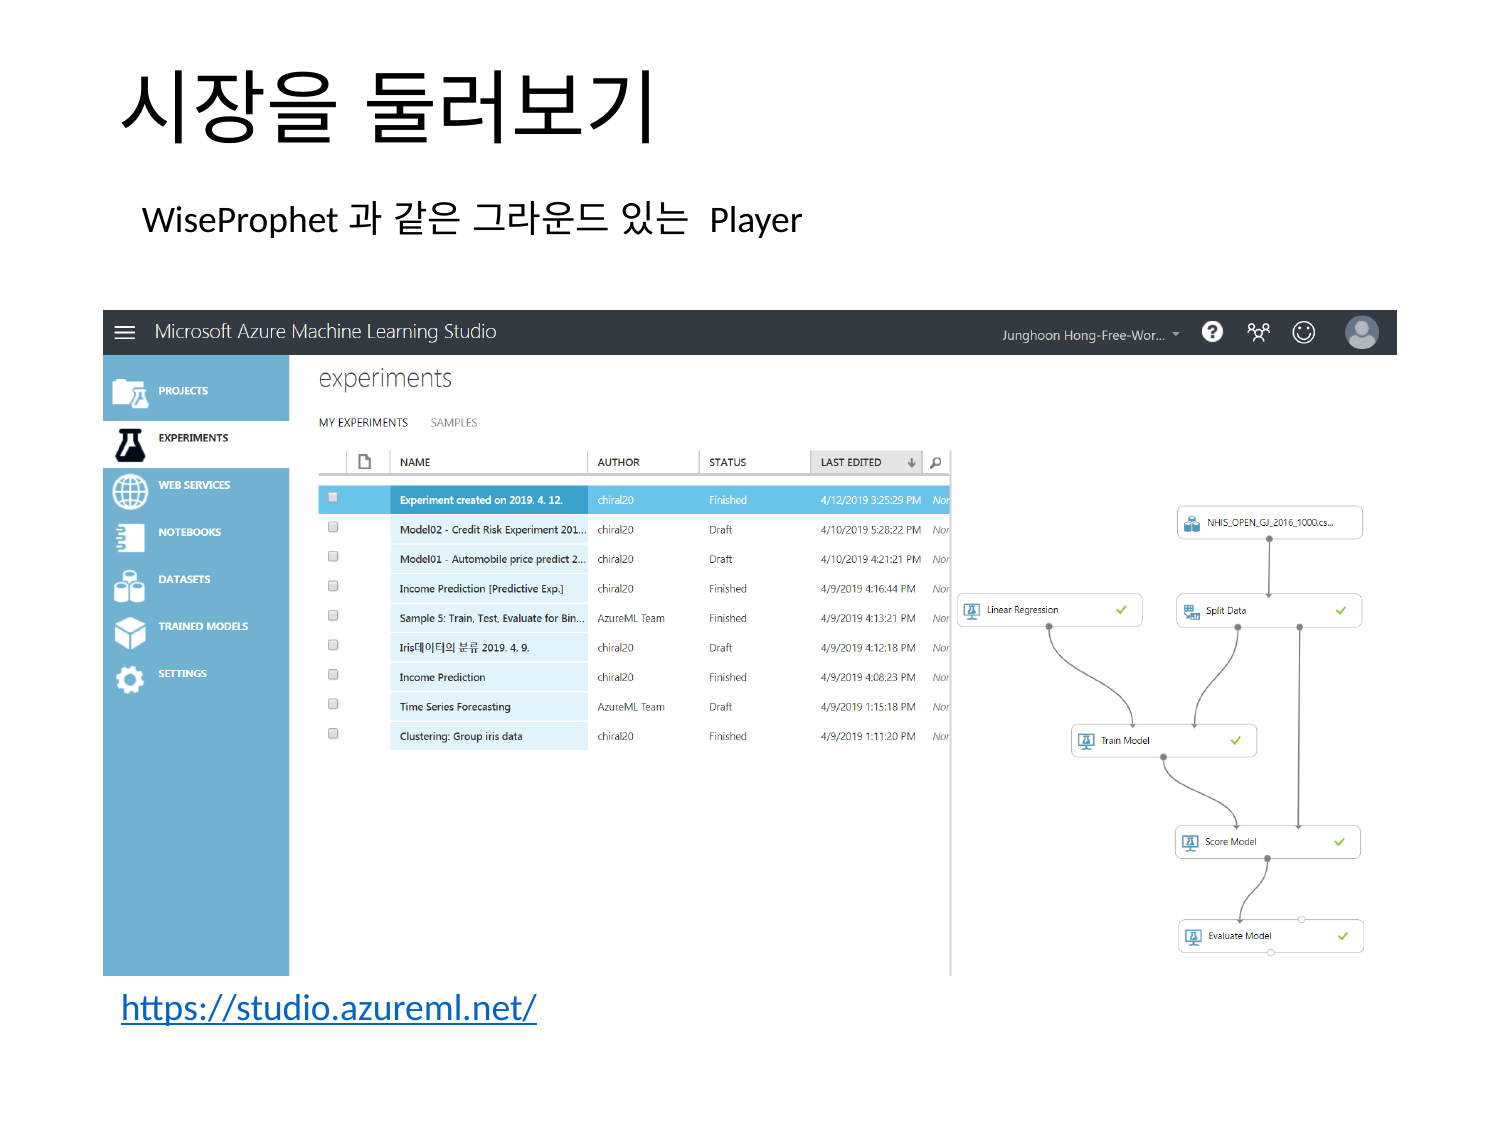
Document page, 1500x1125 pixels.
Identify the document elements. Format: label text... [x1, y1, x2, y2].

picture [103, 310, 1397, 976]
text_box https://studio.azureml.net/ [106, 976, 553, 1036]
title 시장을 둘러보기 [103, 59, 1397, 163]
text_box WiseProphet과 같은 그라운드 있는 Player [127, 187, 1366, 248]
